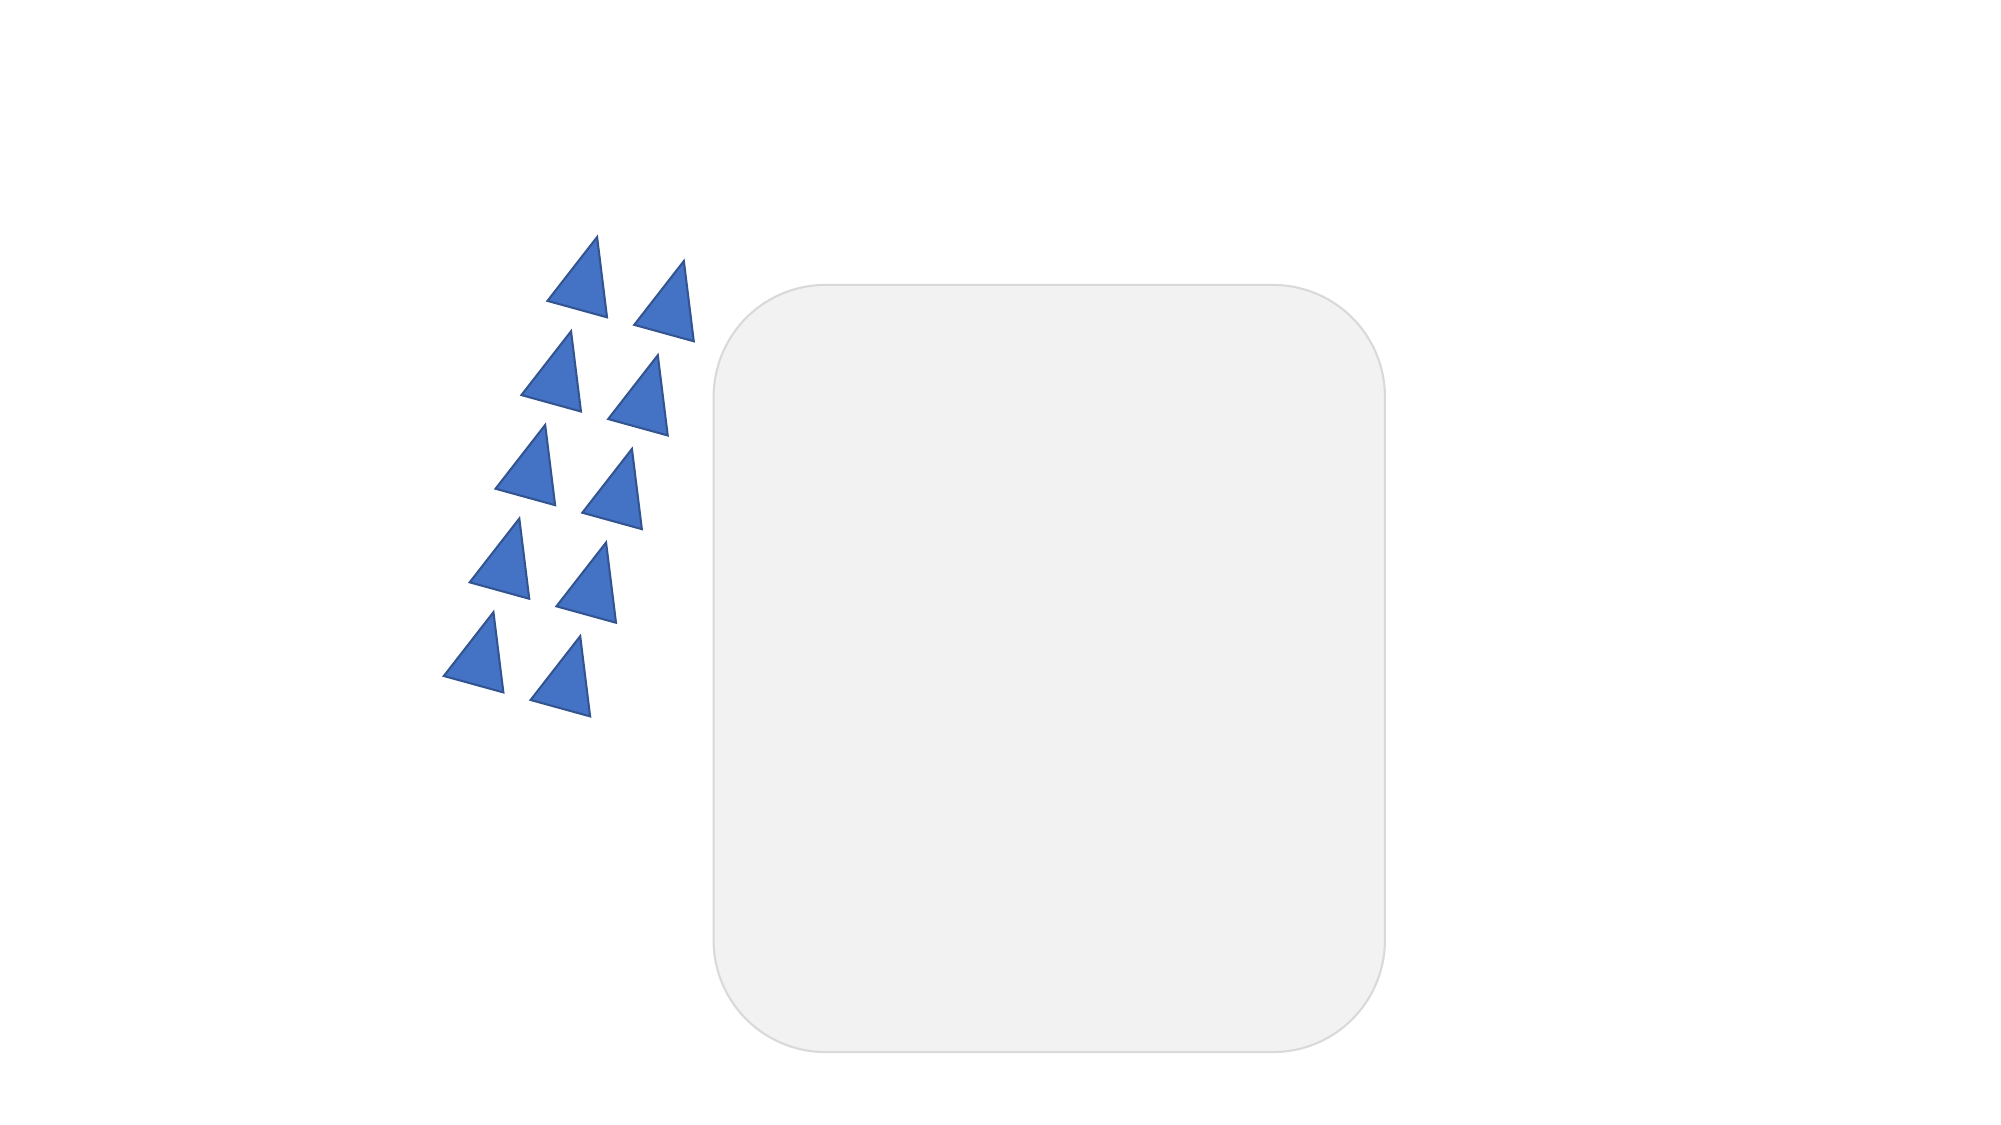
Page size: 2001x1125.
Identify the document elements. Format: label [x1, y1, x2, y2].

text_box [502, 240, 655, 705]
text_box [712, 283, 1386, 1054]
